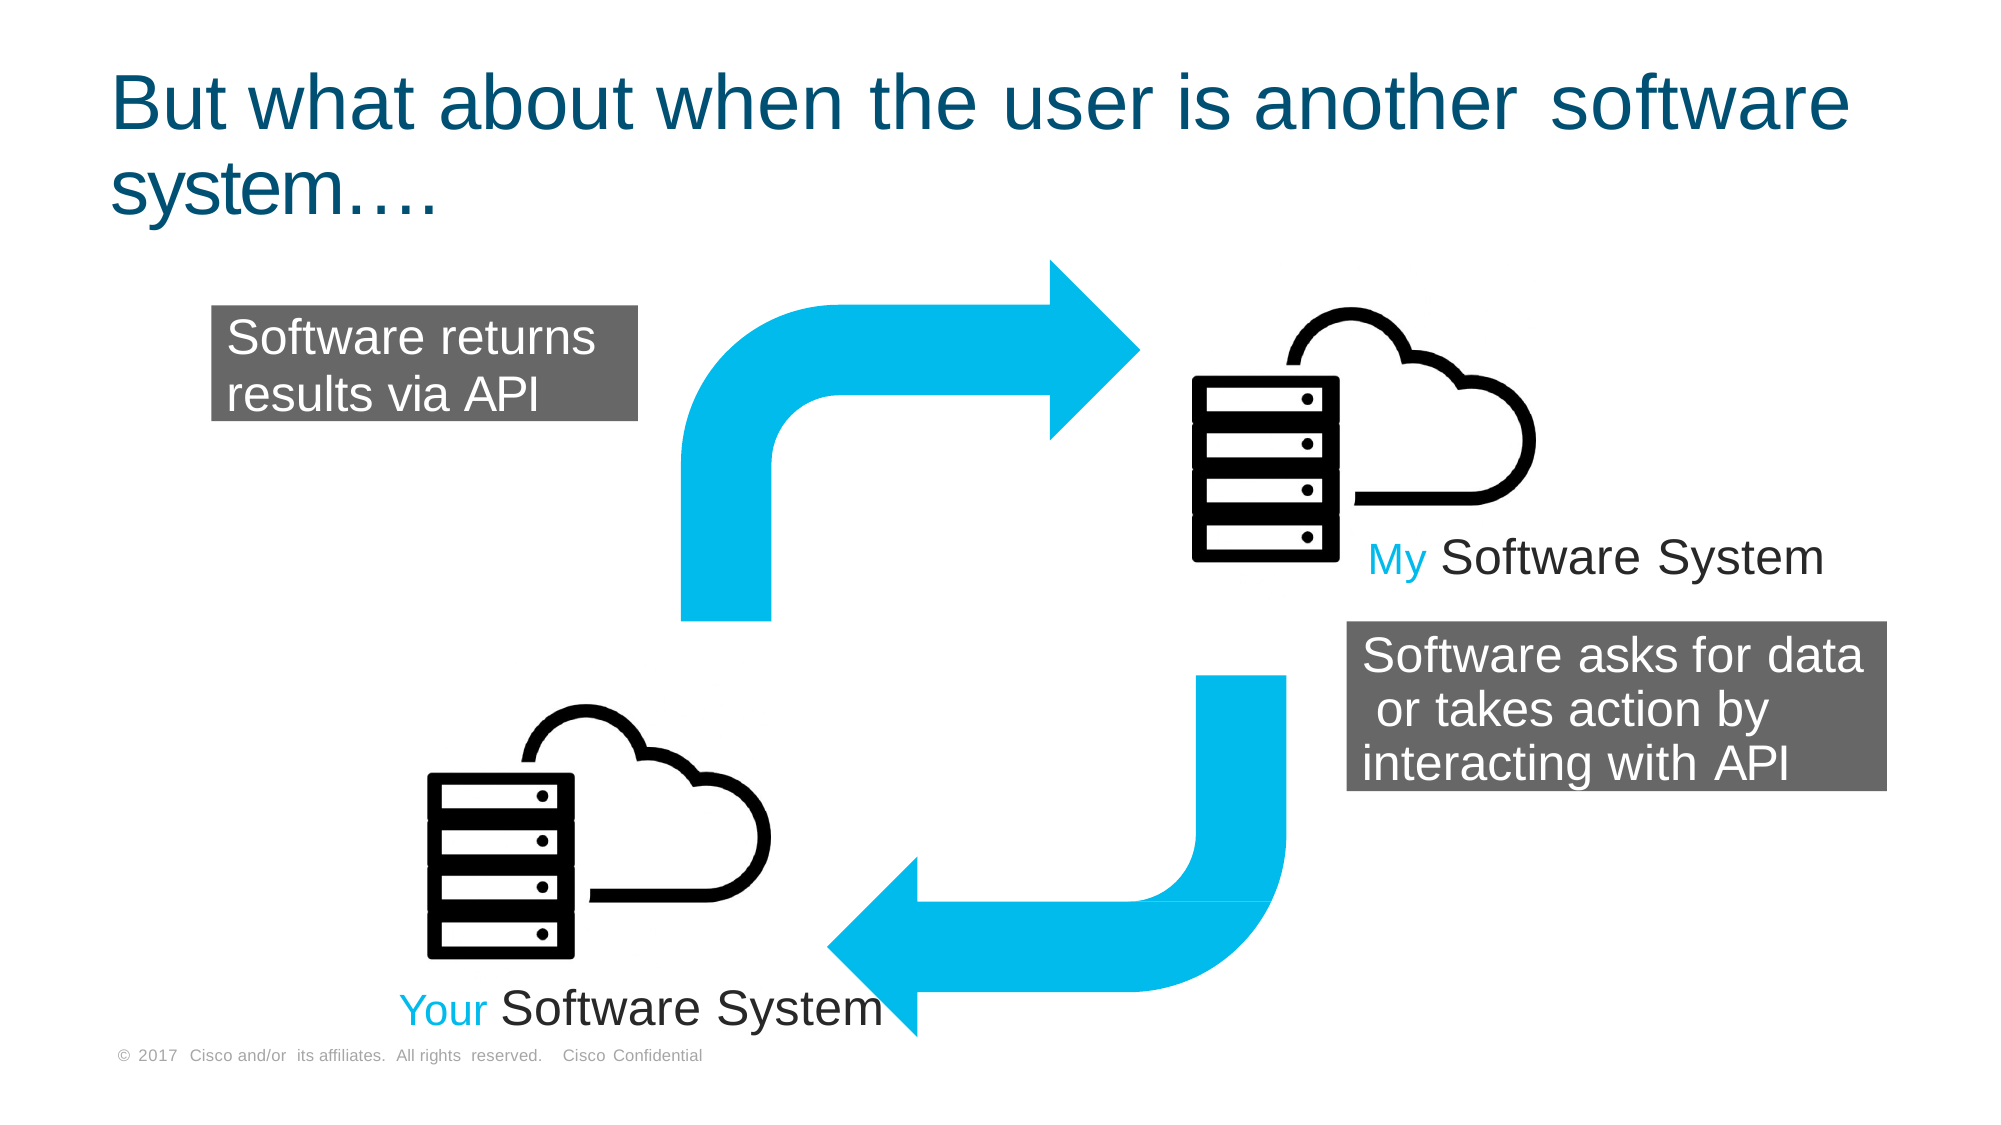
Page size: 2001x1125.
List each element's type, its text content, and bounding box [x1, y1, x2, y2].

text_box [826, 675, 1287, 1038]
title But what about when the user is another software system…. [108, 58, 1858, 249]
footer © 2017 Cisco and/or its affiliates. All rights reserved. Cisco Confidential [115, 1042, 714, 1125]
text_box [427, 660, 771, 972]
text_box My Software System [1365, 522, 1832, 585]
text_box [1192, 262, 1536, 607]
text_box Software asks for data or takes action by interacting with API [1346, 621, 1887, 792]
text_box Software returns results via API [211, 305, 638, 422]
text_box Your Software System [396, 972, 894, 1036]
text_box [680, 259, 1141, 622]
